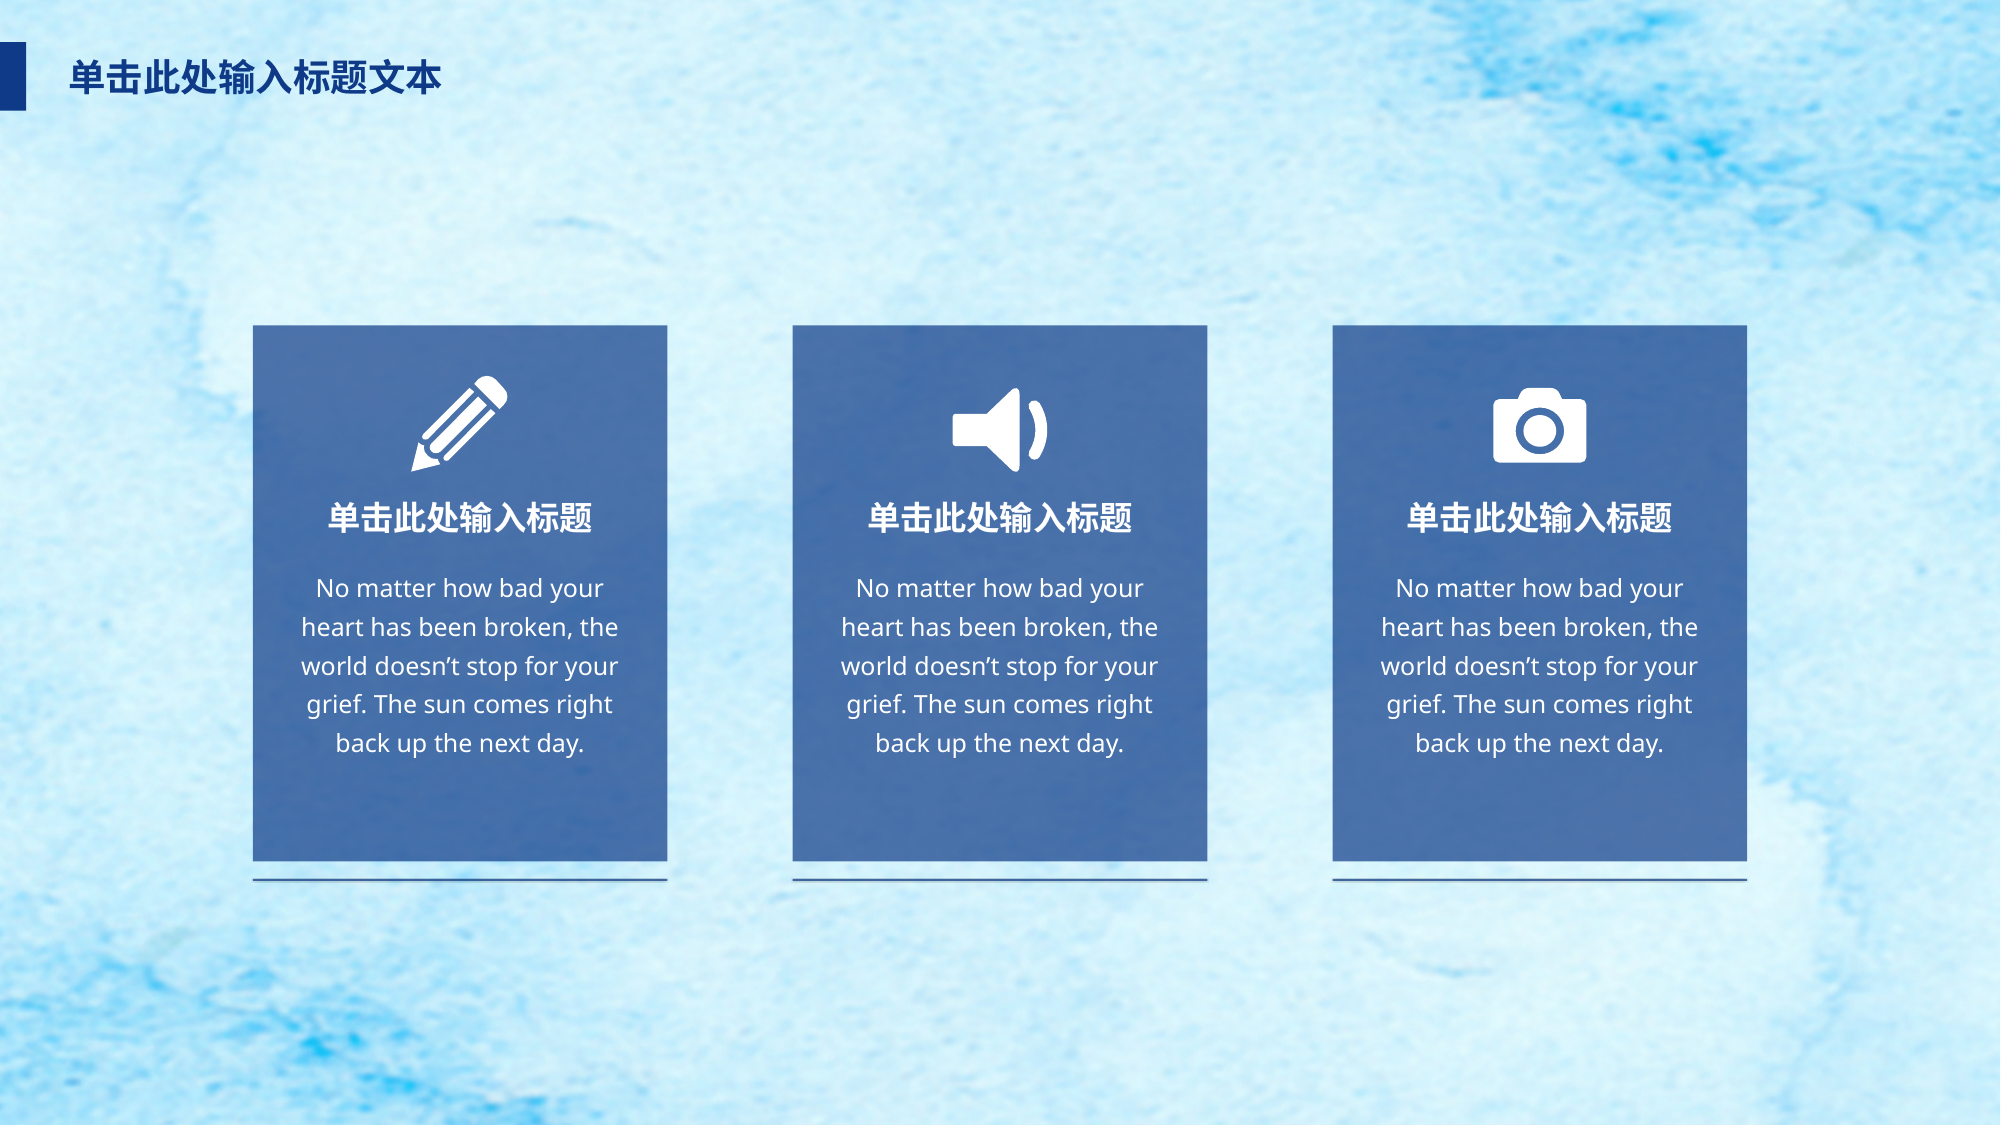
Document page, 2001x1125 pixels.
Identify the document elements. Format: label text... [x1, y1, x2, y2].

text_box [1332, 325, 1748, 862]
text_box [792, 325, 1208, 862]
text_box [252, 325, 668, 862]
text_box 单击此处输入标题文本 [57, 48, 455, 105]
picture [0, 0, 2001, 1125]
text_box [0, 41, 27, 112]
